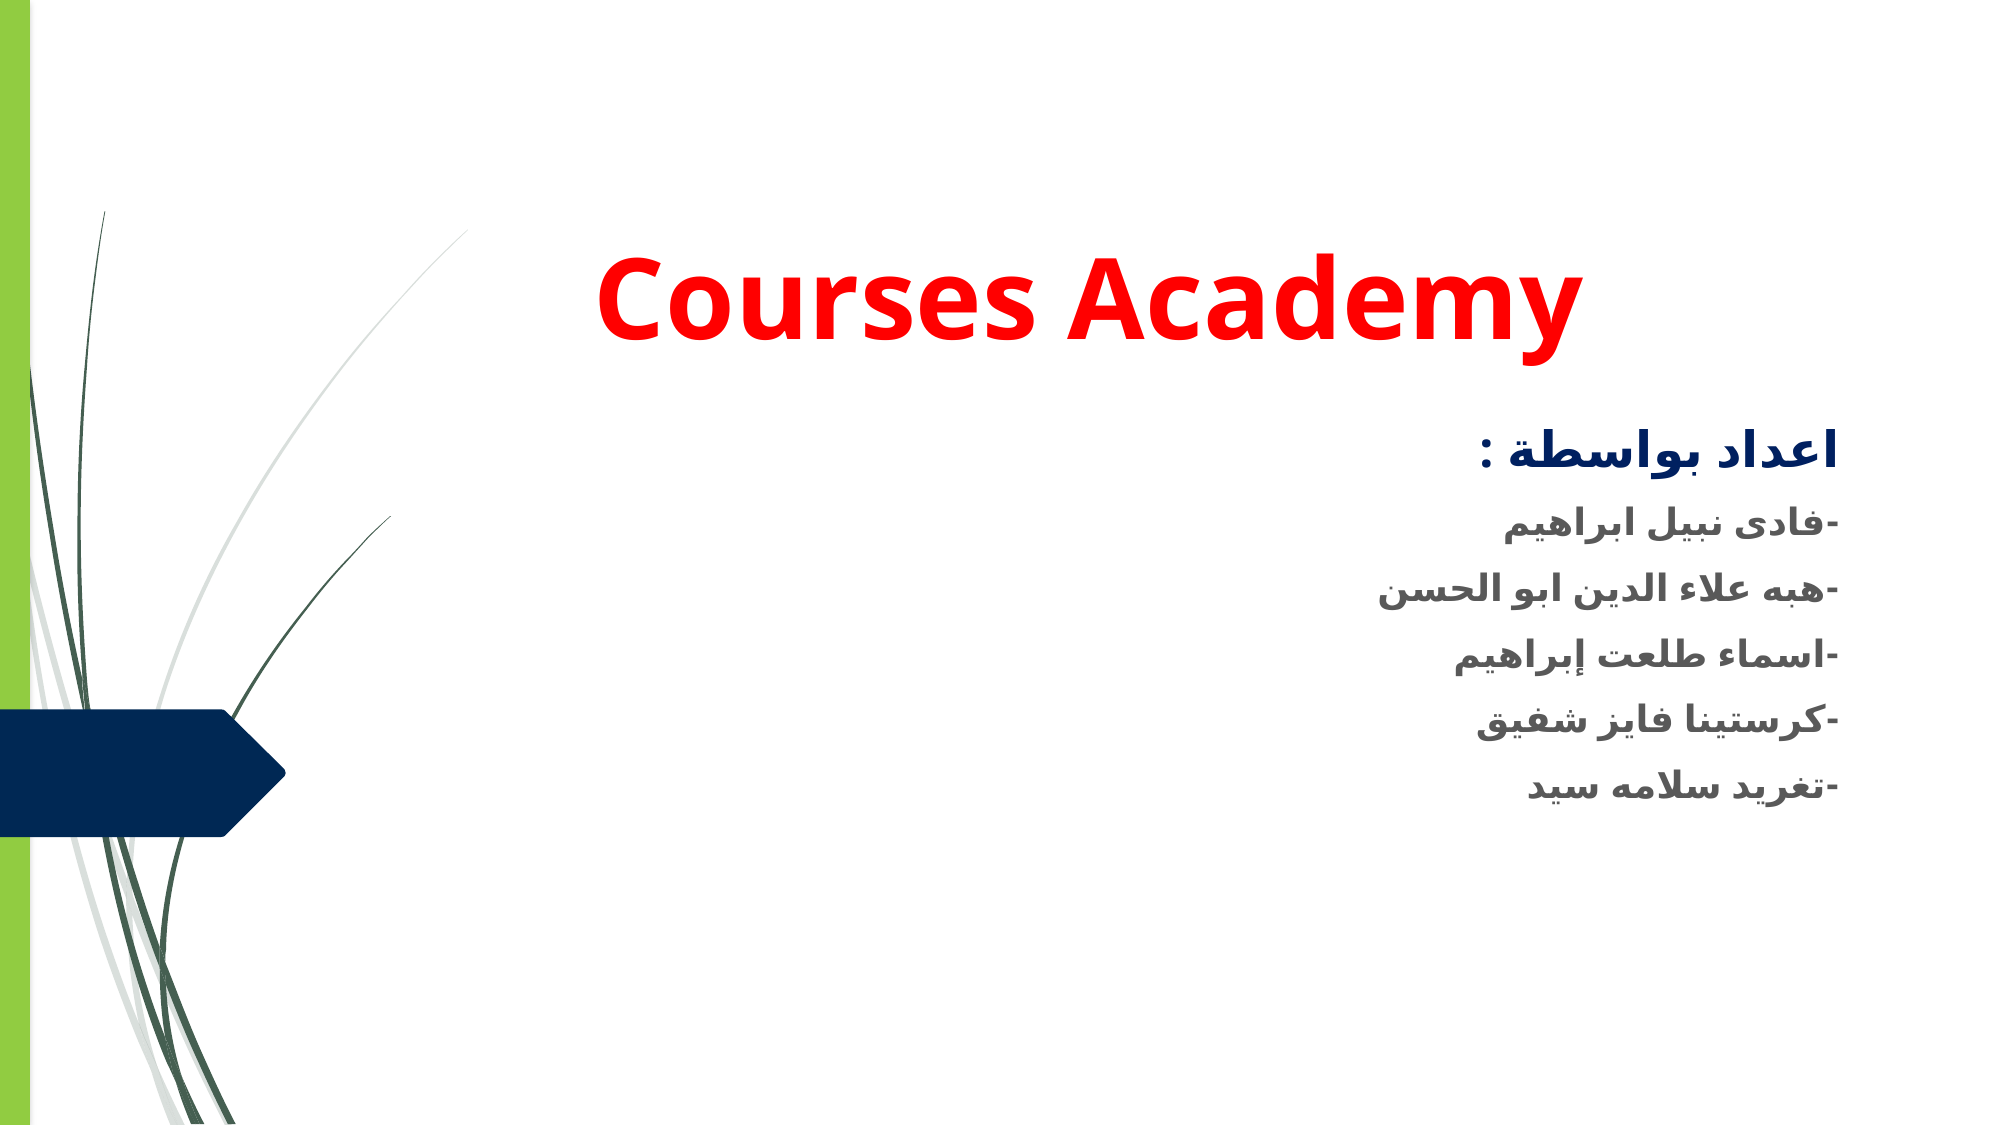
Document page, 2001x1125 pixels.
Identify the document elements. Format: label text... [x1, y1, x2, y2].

title Courses Academy [357, 38, 1820, 370]
subtitle اعداد بواسطة : -فادى نبيل ابراهيم -هبه علاء الدين ابو الحسن -اسماء طلعت إبراهيم -كرستينا فايز شفيق -تغريد سلامه سيد [392, 409, 1855, 898]
